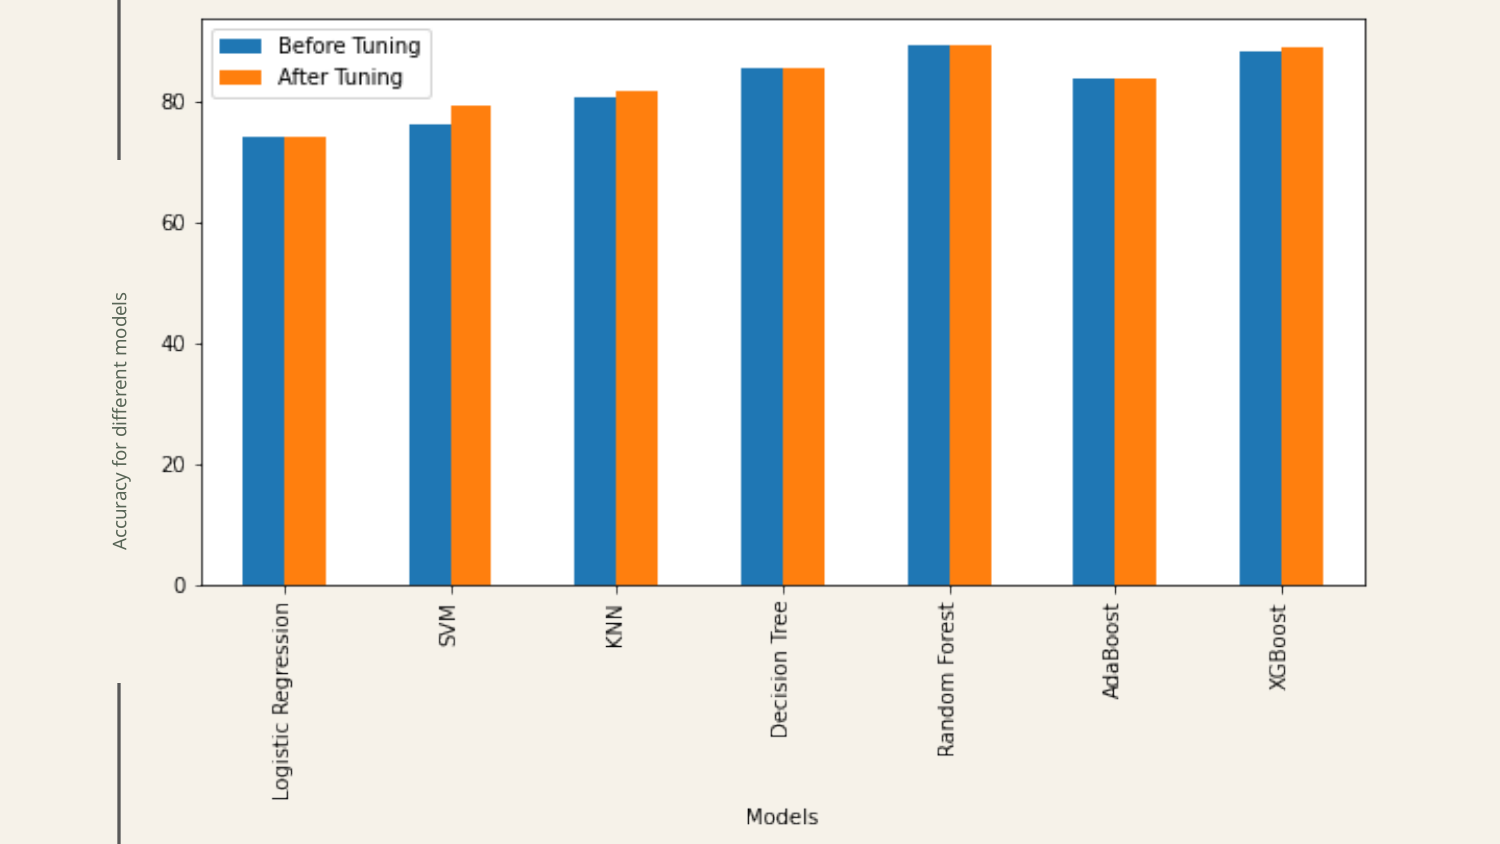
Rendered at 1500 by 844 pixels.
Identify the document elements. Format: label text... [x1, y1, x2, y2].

title Accuracy for different models [92, 117, 140, 725]
picture [145, 3, 1380, 844]
